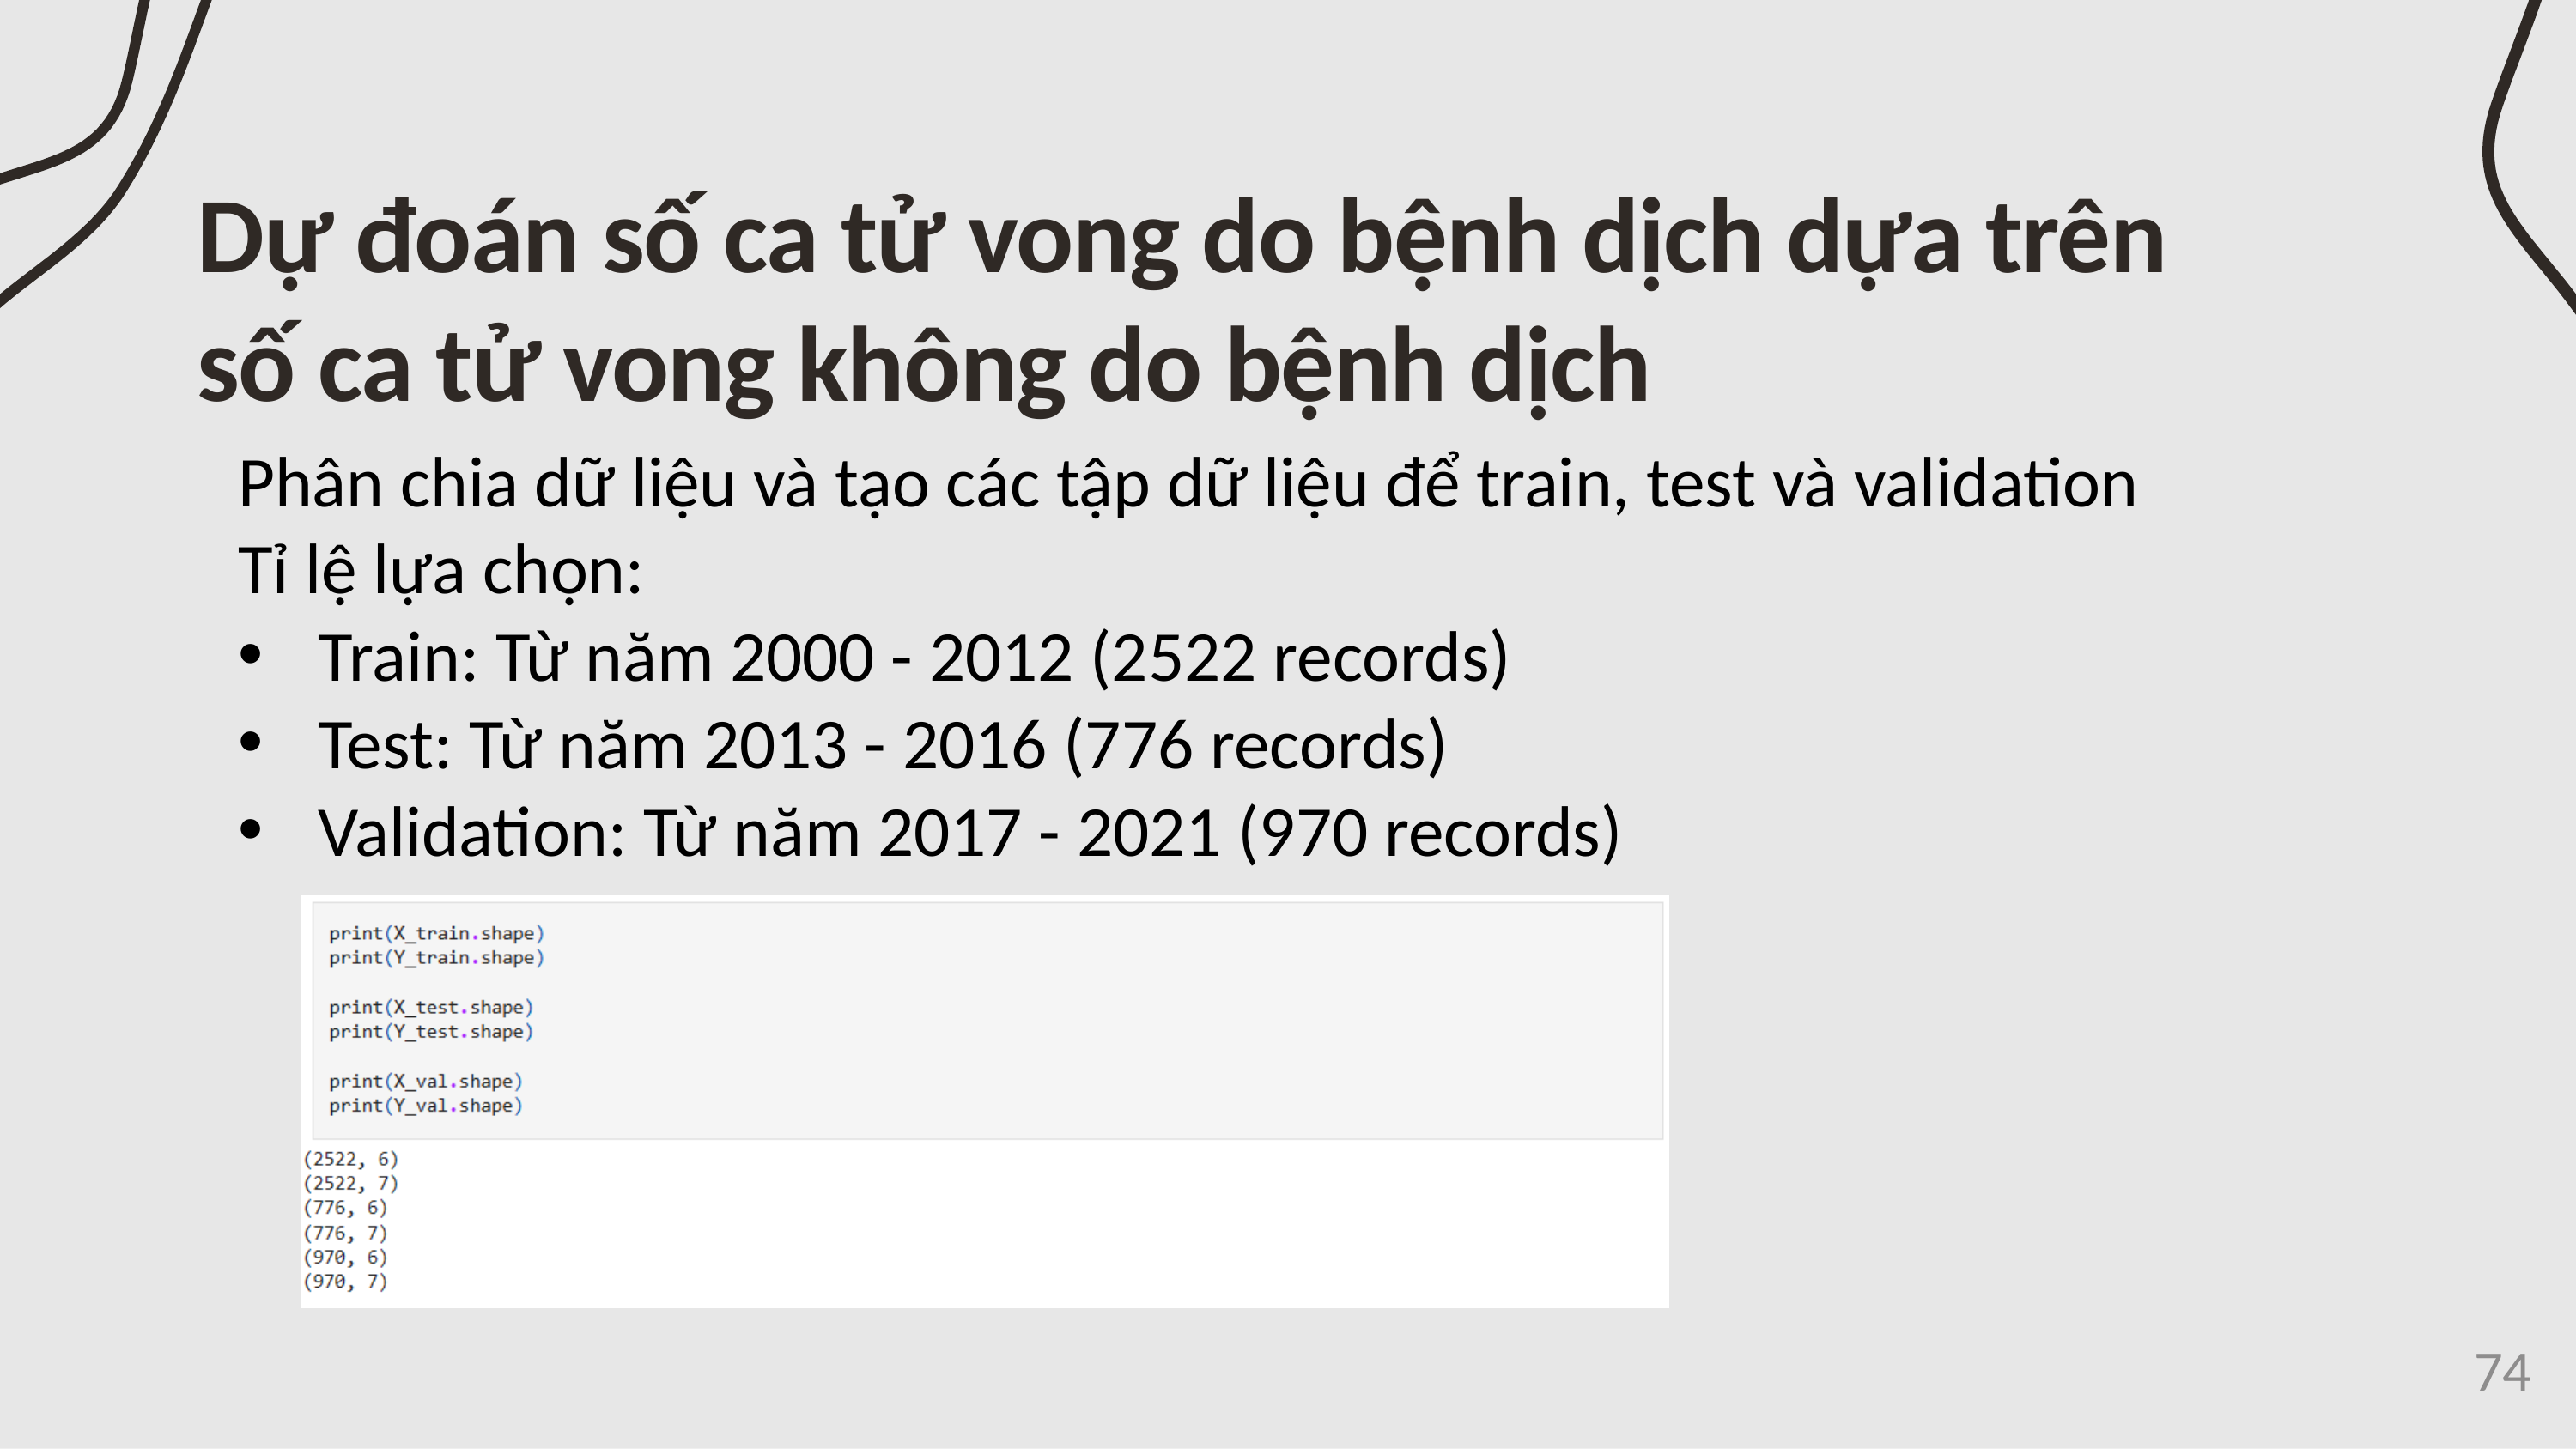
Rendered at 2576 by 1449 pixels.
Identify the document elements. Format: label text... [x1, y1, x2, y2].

title Dự đoán số ca tử vong do bệnh dịch dựa trên số ca tử vong không do bệnh dịch [195, 163, 2273, 423]
slide_number 74 [2468, 1346, 2540, 1449]
text_box Phân chia dữ liệu và tạo các tập dữ liệu để train, test và validation Tỉ lệ lựa chọn: Train: Từ năm 2000 - 2012 (2522 records) Test: Từ năm 2013 - 2016 (776 records) Validation: Từ năm 2017 - 2021 (970 records) [236, 433, 2376, 871]
picture [300, 895, 1670, 1308]
